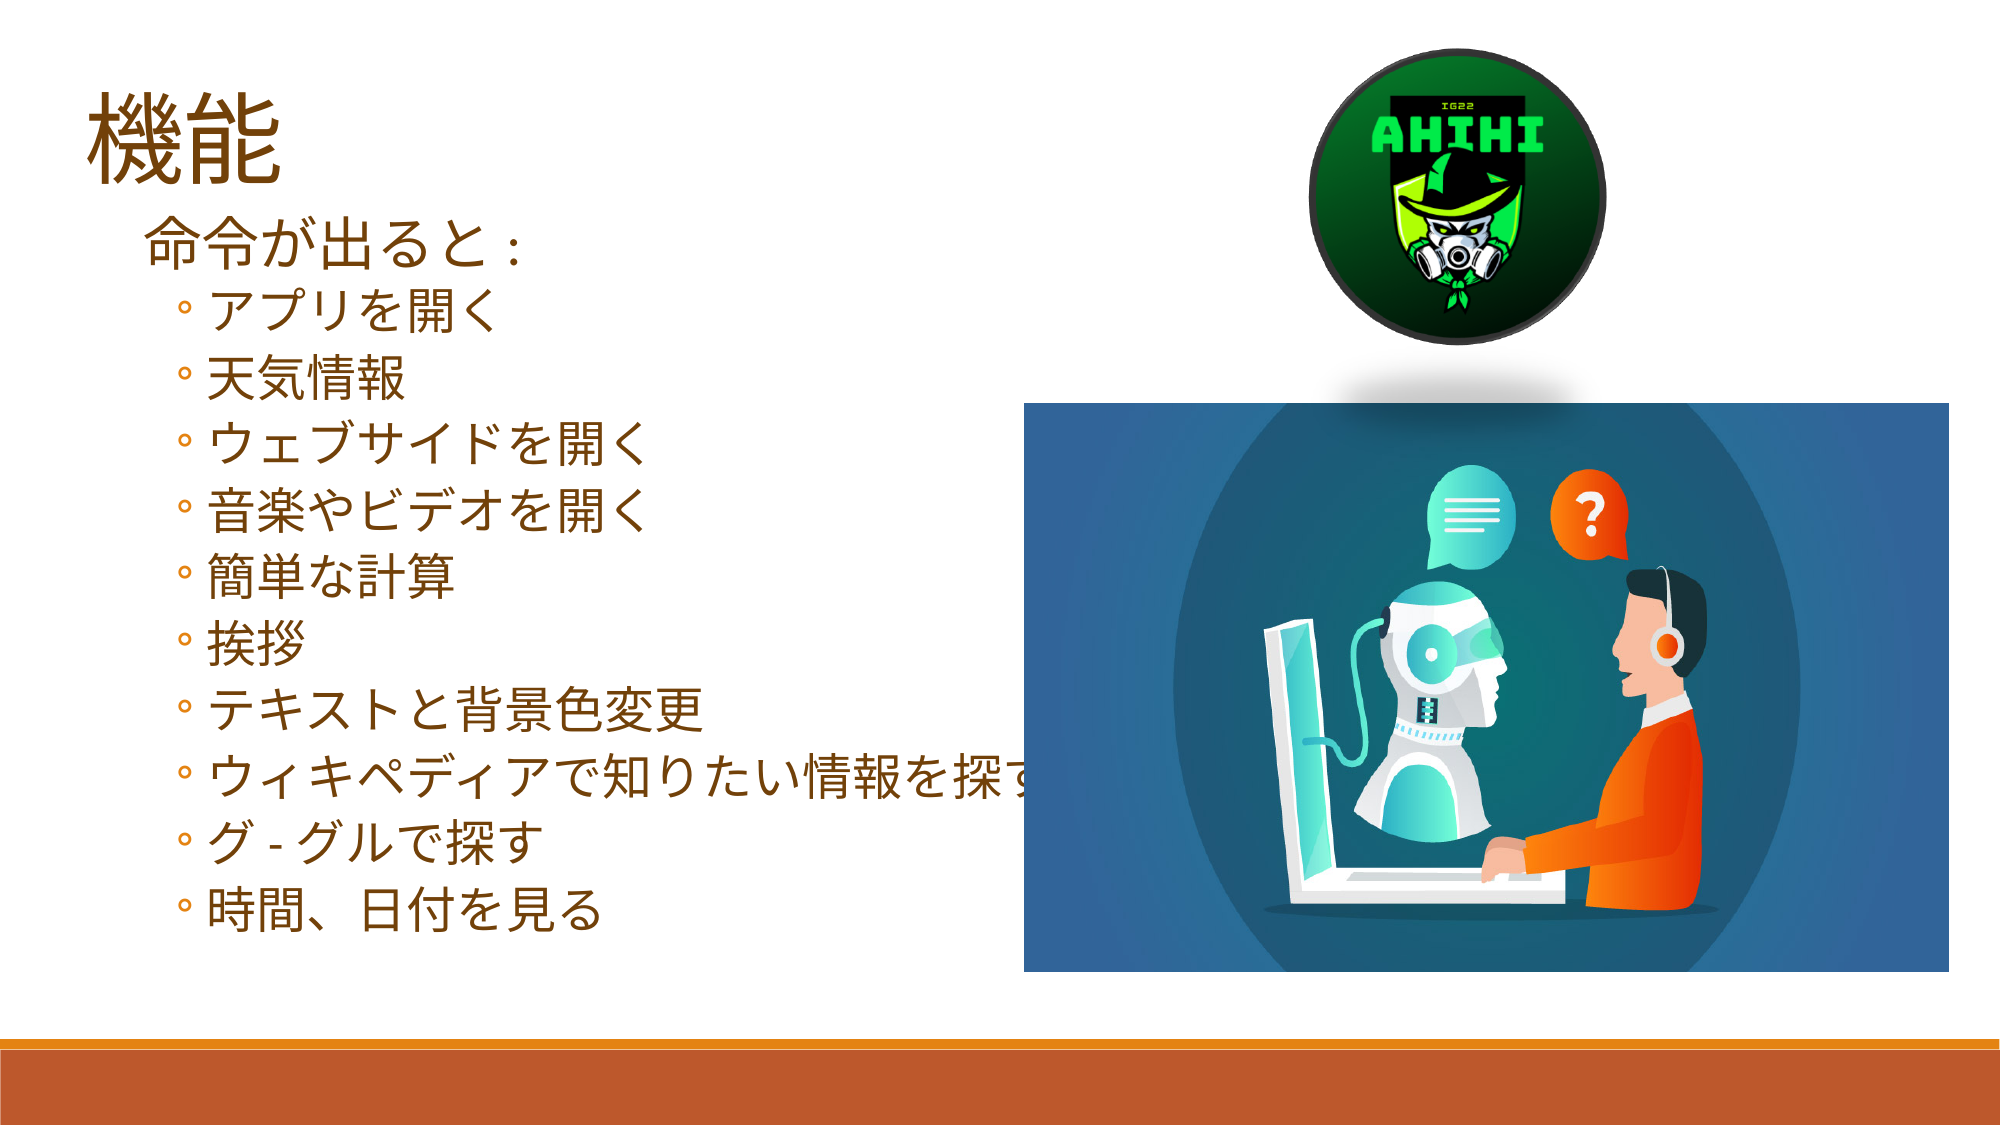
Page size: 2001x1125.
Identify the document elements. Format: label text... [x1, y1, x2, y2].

list 命令が出ると: アプリを開く 天気情報 ウェブサイドを開く 音楽やビデオを開く 簡単な計算 挨拶 テキストと背景色変更 ウィキペディアで知りたい情報を探す グ-グルで探す 時間、日付を見る [143, 207, 2000, 1125]
title 機能 [69, 47, 1295, 205]
picture [1024, 47, 1949, 973]
